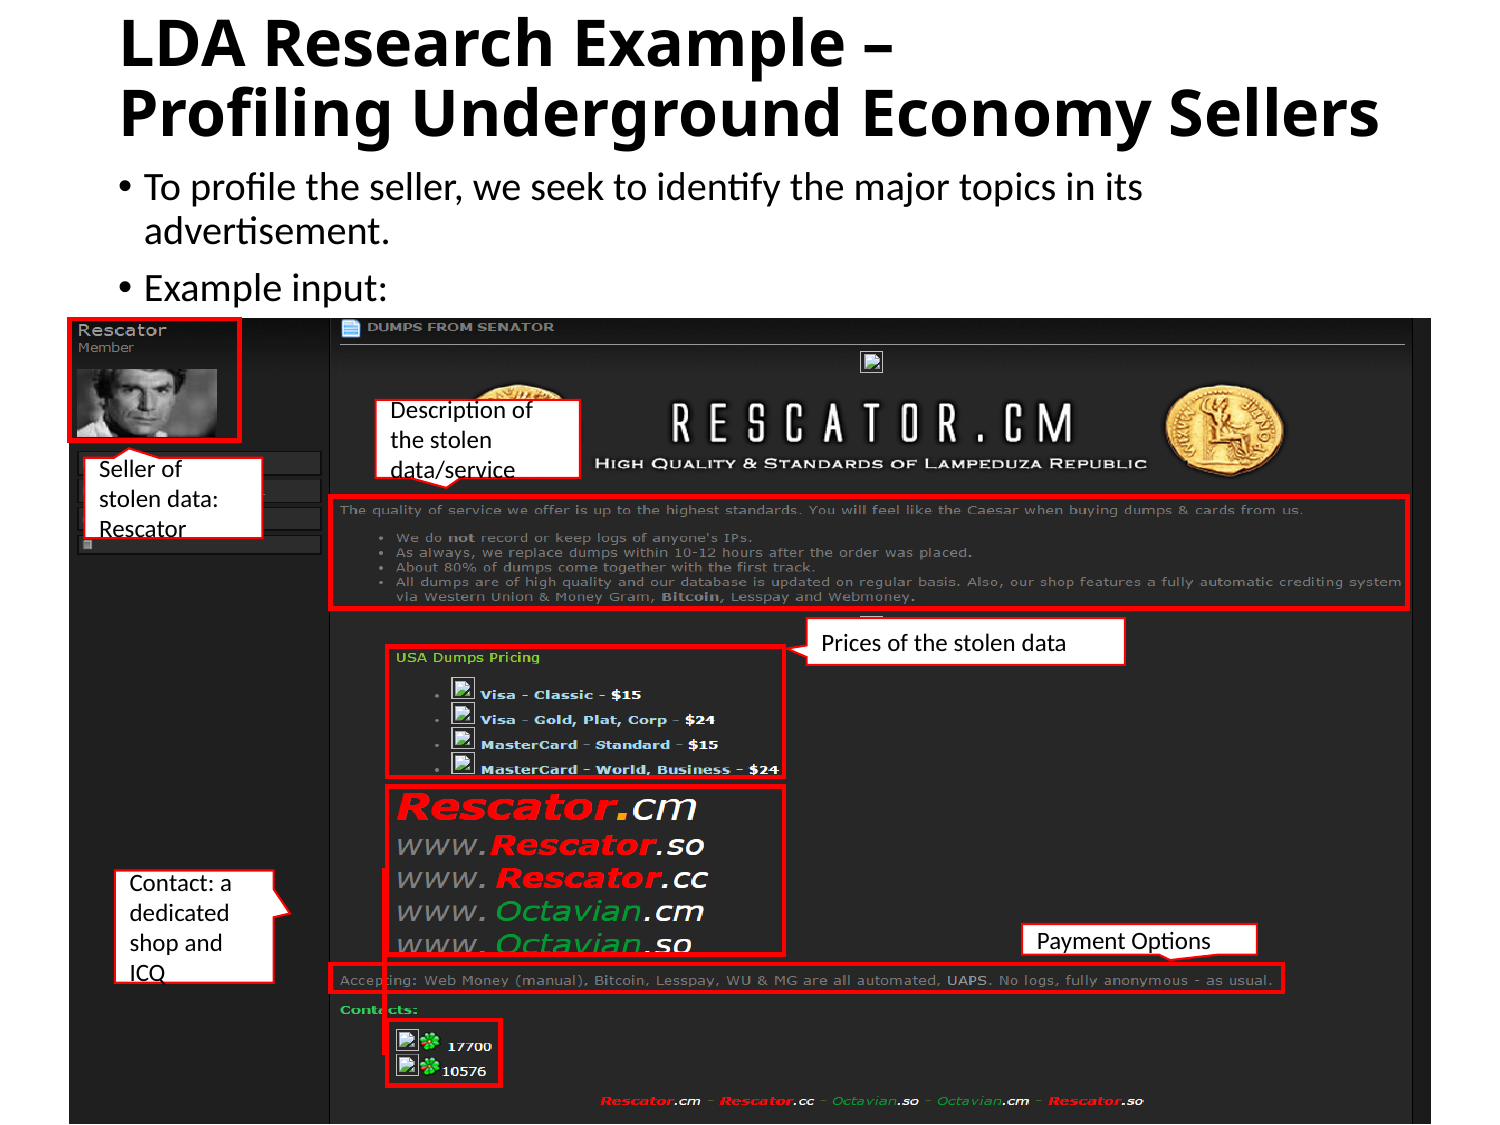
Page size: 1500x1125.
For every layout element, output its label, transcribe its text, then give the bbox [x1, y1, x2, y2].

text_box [69, 318, 1431, 1125]
title LDA Research Example – Profiling Underground Economy Sellers [103, 2, 1397, 158]
list To profile the seller, we seek to identify the major topics in its advertisement. Example input: [103, 158, 1397, 318]
